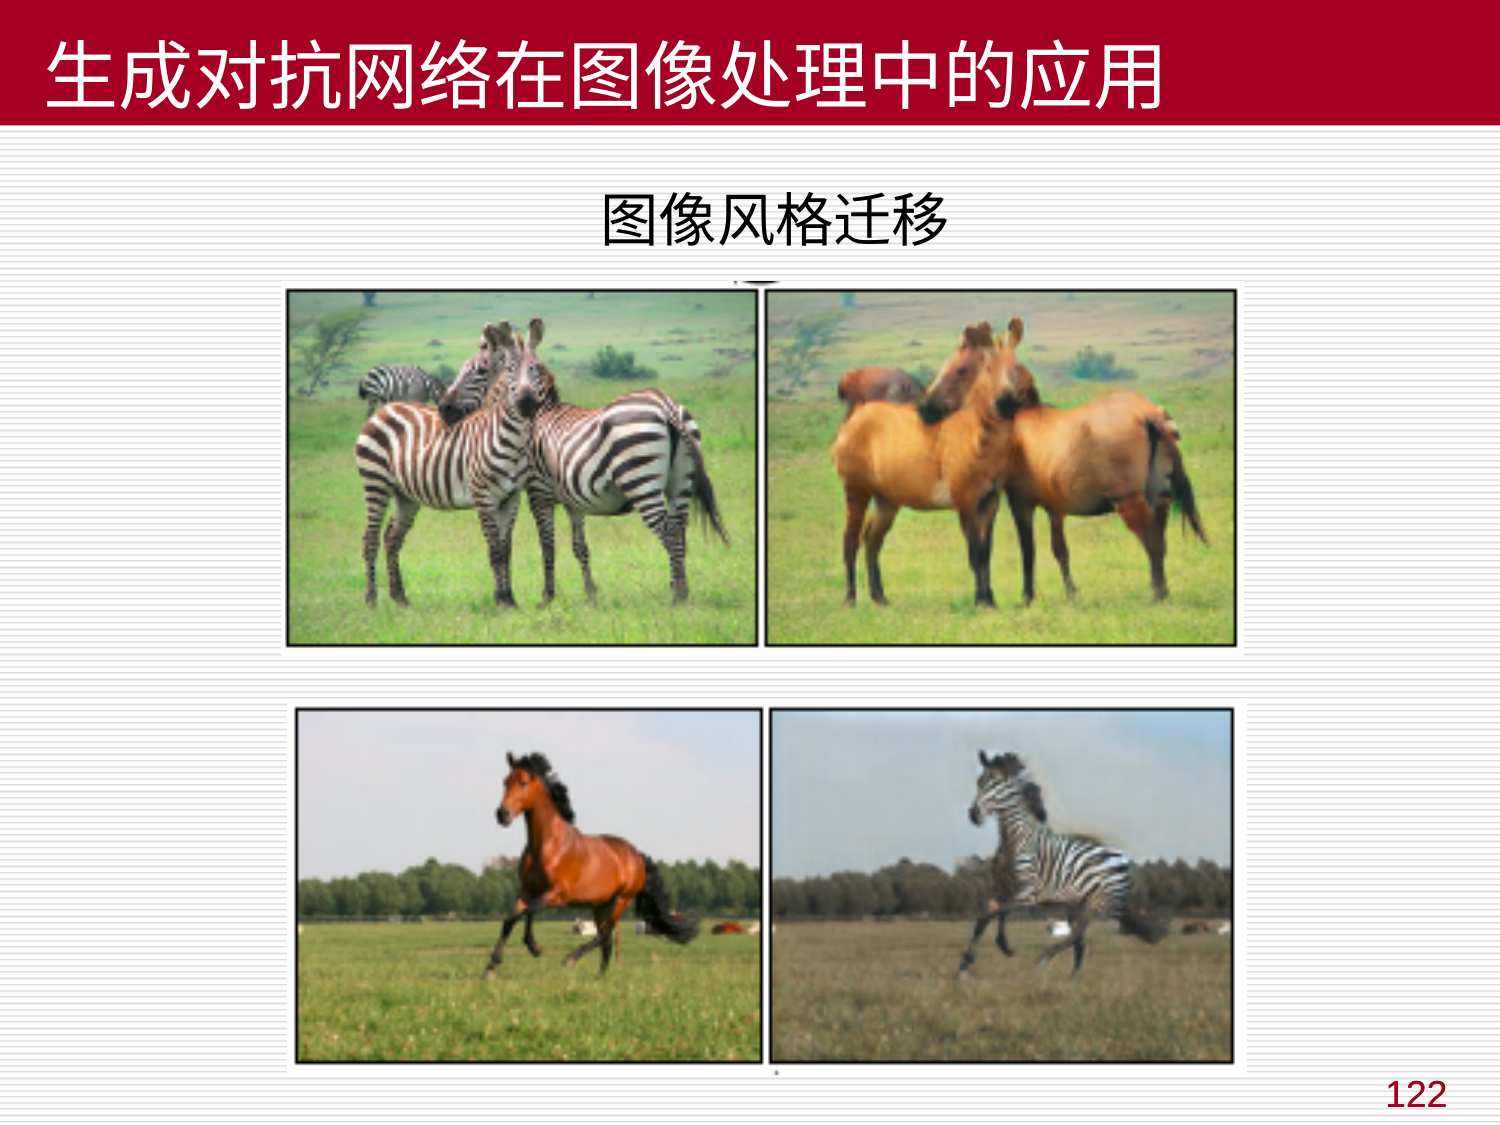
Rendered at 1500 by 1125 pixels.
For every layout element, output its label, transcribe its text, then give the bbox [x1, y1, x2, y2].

text_box 生成对抗网络在图像处理中的应用 [0, 0, 1500, 126]
picture [0, 126, 1500, 1125]
text_box 图像风格迁移 [585, 175, 1017, 261]
text_box 122 [1137, 1062, 1463, 1122]
